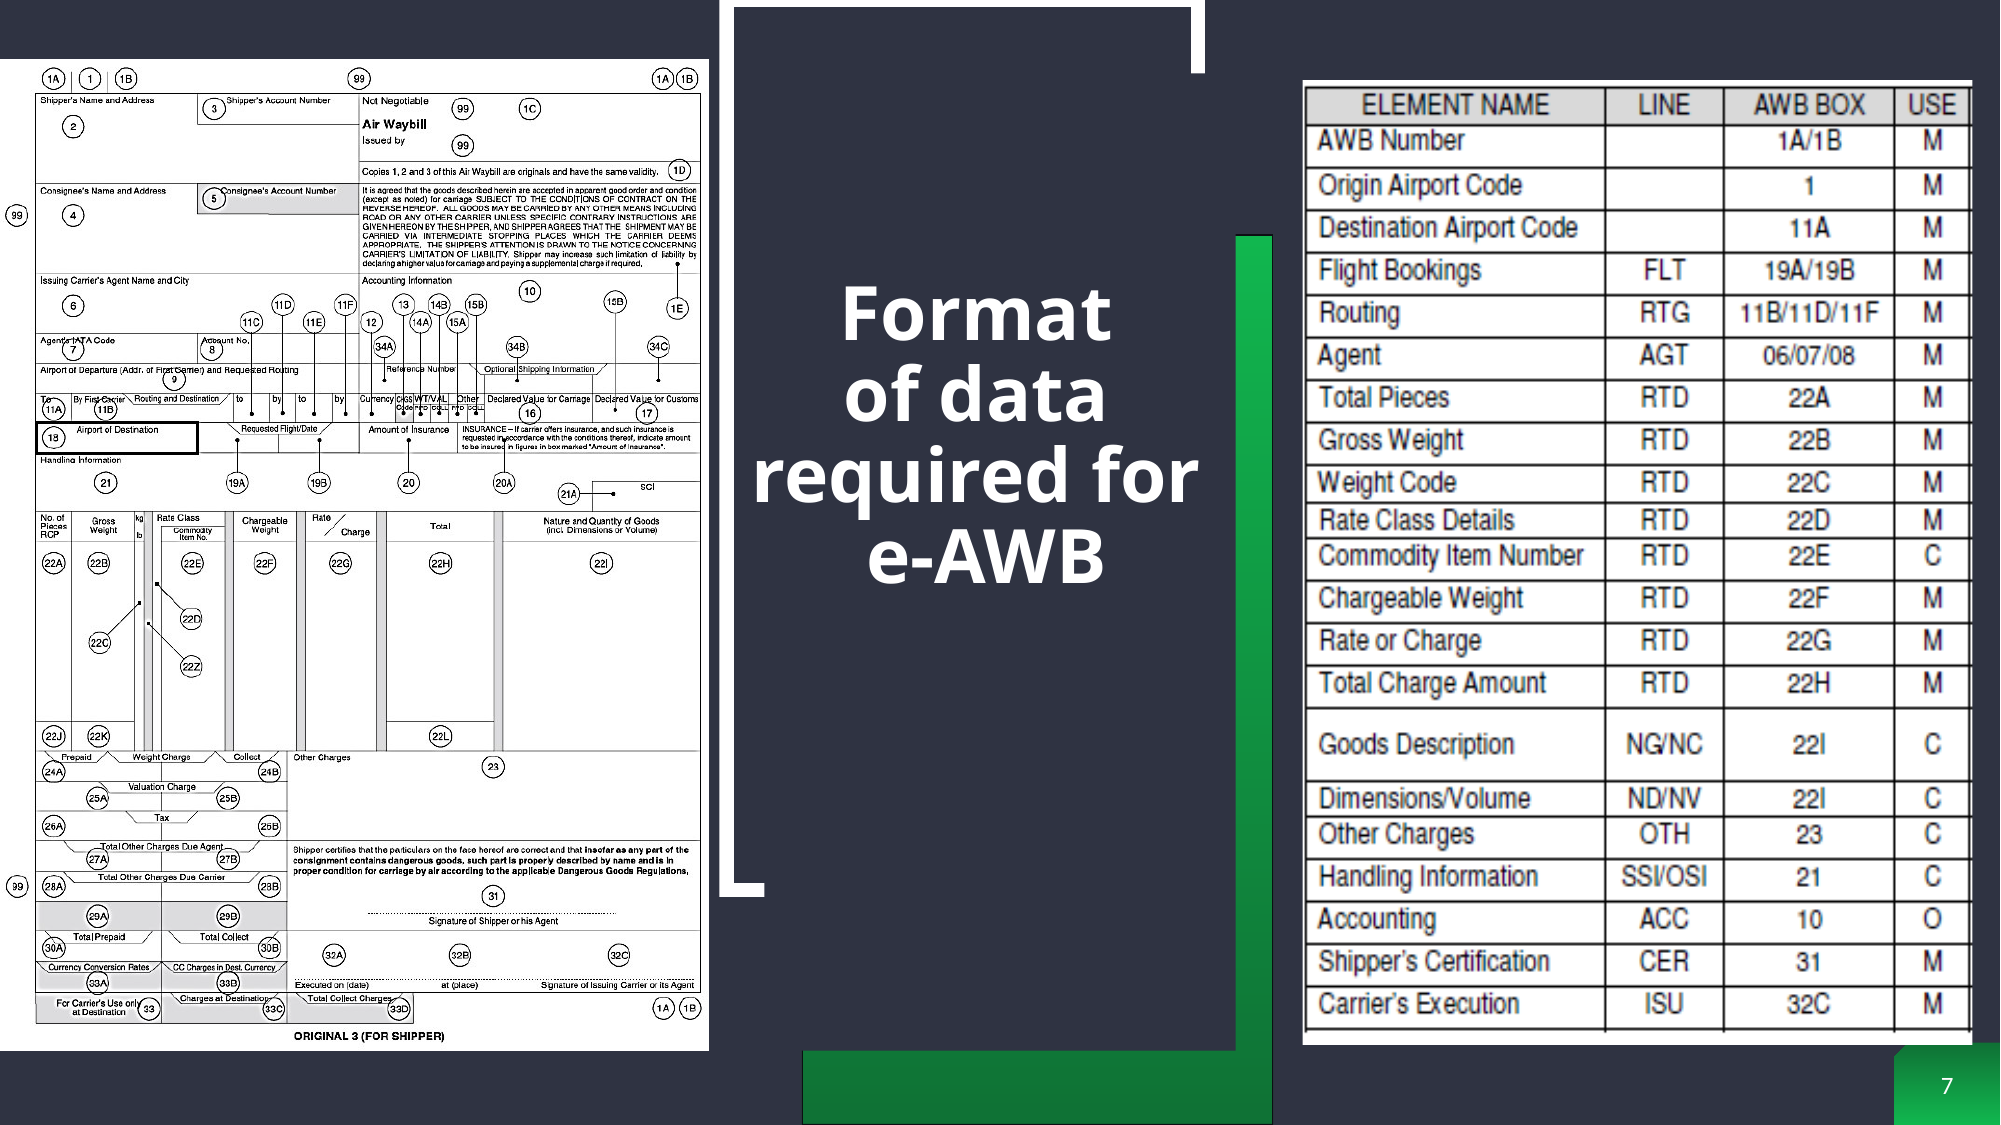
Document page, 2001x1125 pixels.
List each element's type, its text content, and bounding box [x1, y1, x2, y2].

text_box Format of data required for e-AWB [713, 345, 1297, 531]
picture [0, 59, 709, 1052]
slide_number 7 [1894, 1050, 2000, 1118]
picture [1302, 80, 1973, 1045]
